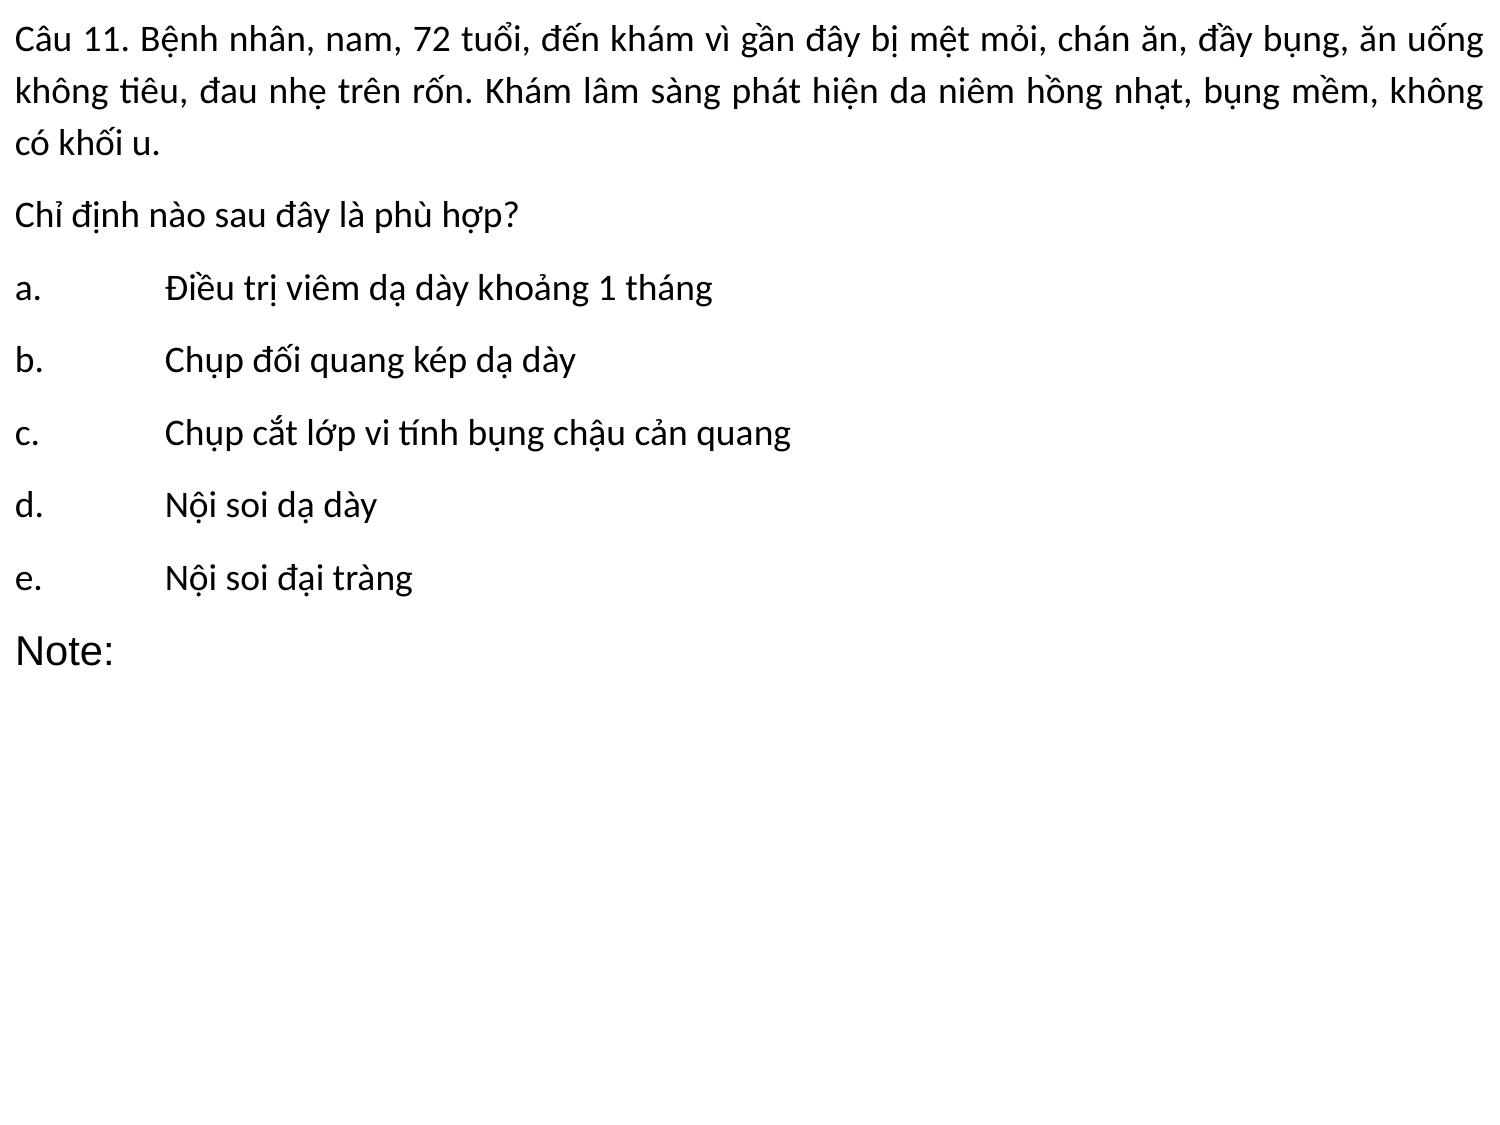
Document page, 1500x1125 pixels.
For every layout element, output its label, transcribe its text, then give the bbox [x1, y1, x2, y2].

text_box Câu 11. Bệnh nhân, nam, 72 tuổi, đến khám vì gần đây bị mệt mỏi, chán ăn, đầy bụng, ăn uống không tiêu, đau nhẹ trên rốn. Khám lâm sàng phát hiện da niêm hồng nhạt, bụng mềm, không có khối u. Chỉ định nào sau đây là phù hợp? a. Điều trị viêm dạ dày khoảng 1 tháng b. Chụp đối quang kép dạ dày c. Chụp cắt lớp vi tính bụng chậu cản quang d. Nội soi dạ dày e. Nội soi đại tràng [0, 0, 1500, 606]
subtitle Note: [0, 621, 1500, 1093]
